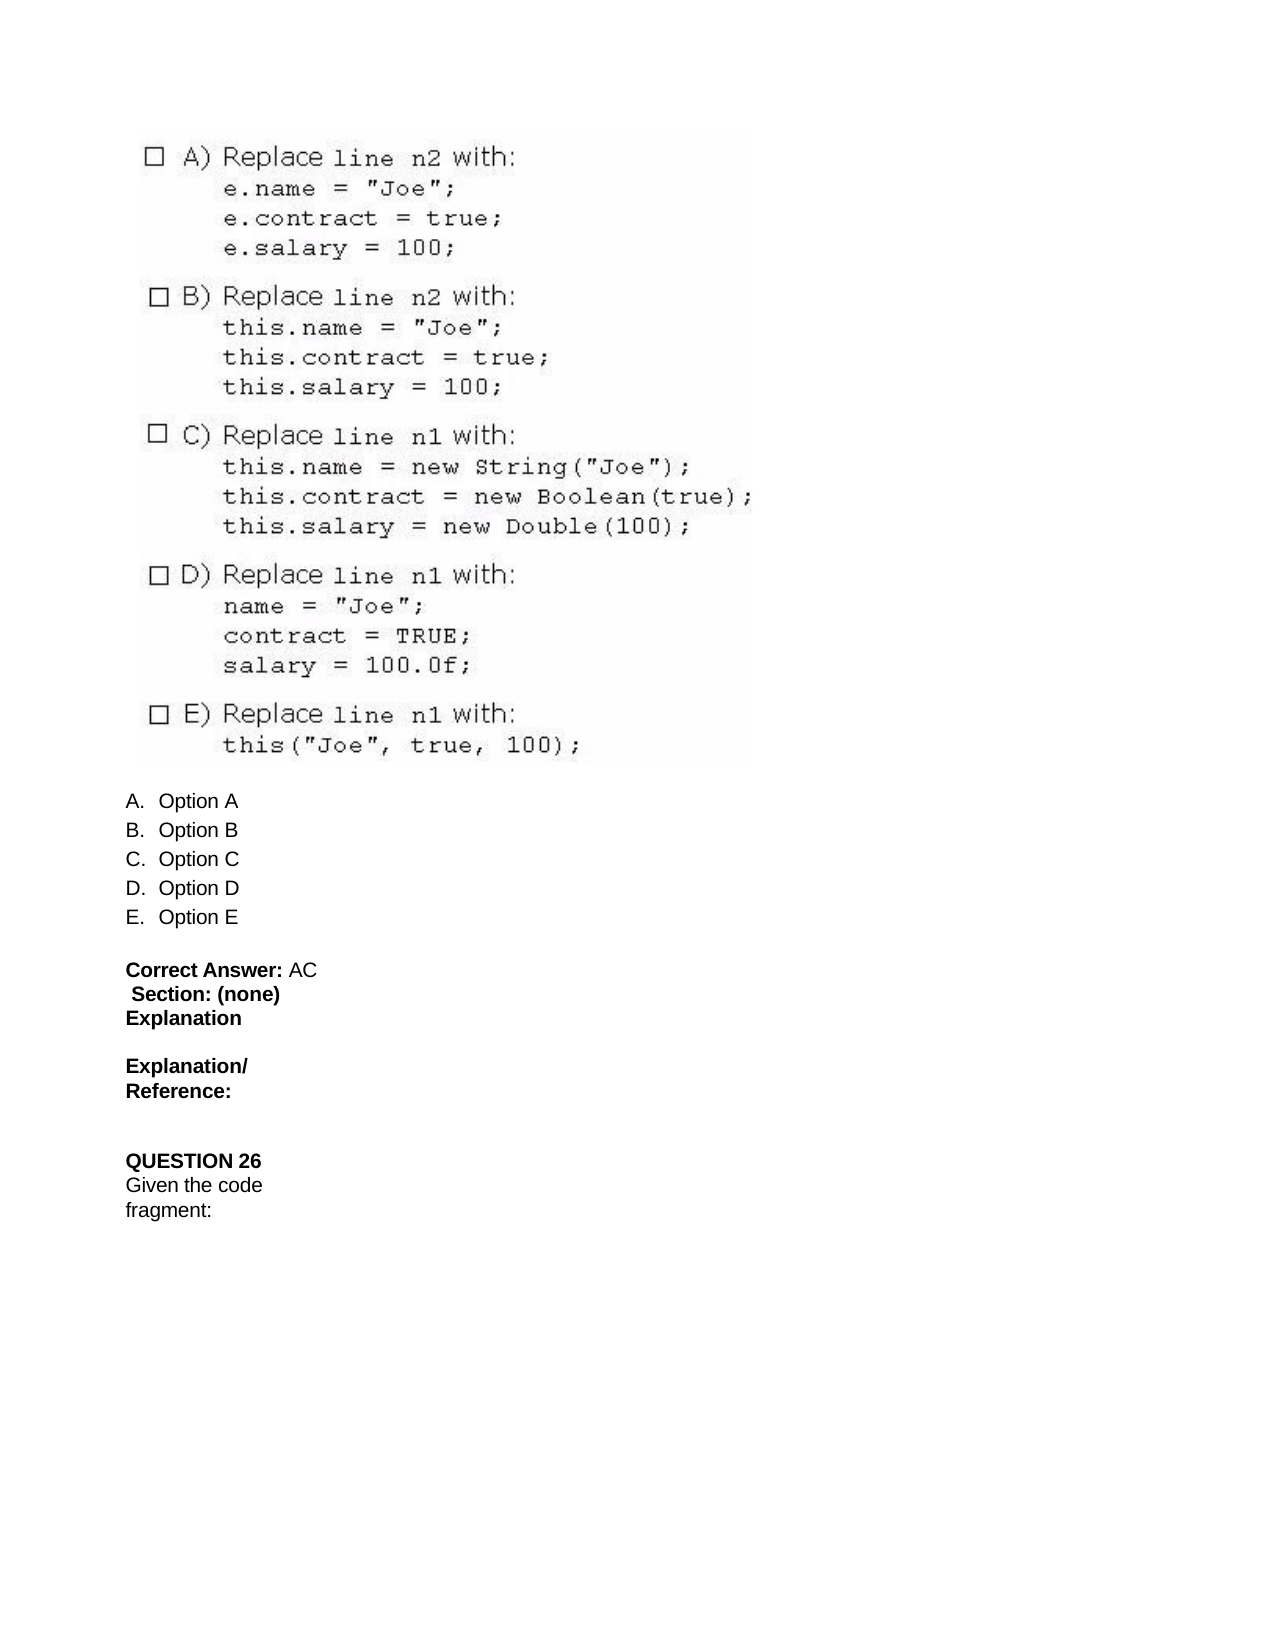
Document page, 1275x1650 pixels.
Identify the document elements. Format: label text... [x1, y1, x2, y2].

text_box [139, 127, 753, 762]
text_box Option A Option B Option C Option D Option E Correct Answer: AC Section: (none) Explanation Explanation/Reference: QUESTION 26 Given the code fragment: [123, 781, 362, 1222]
